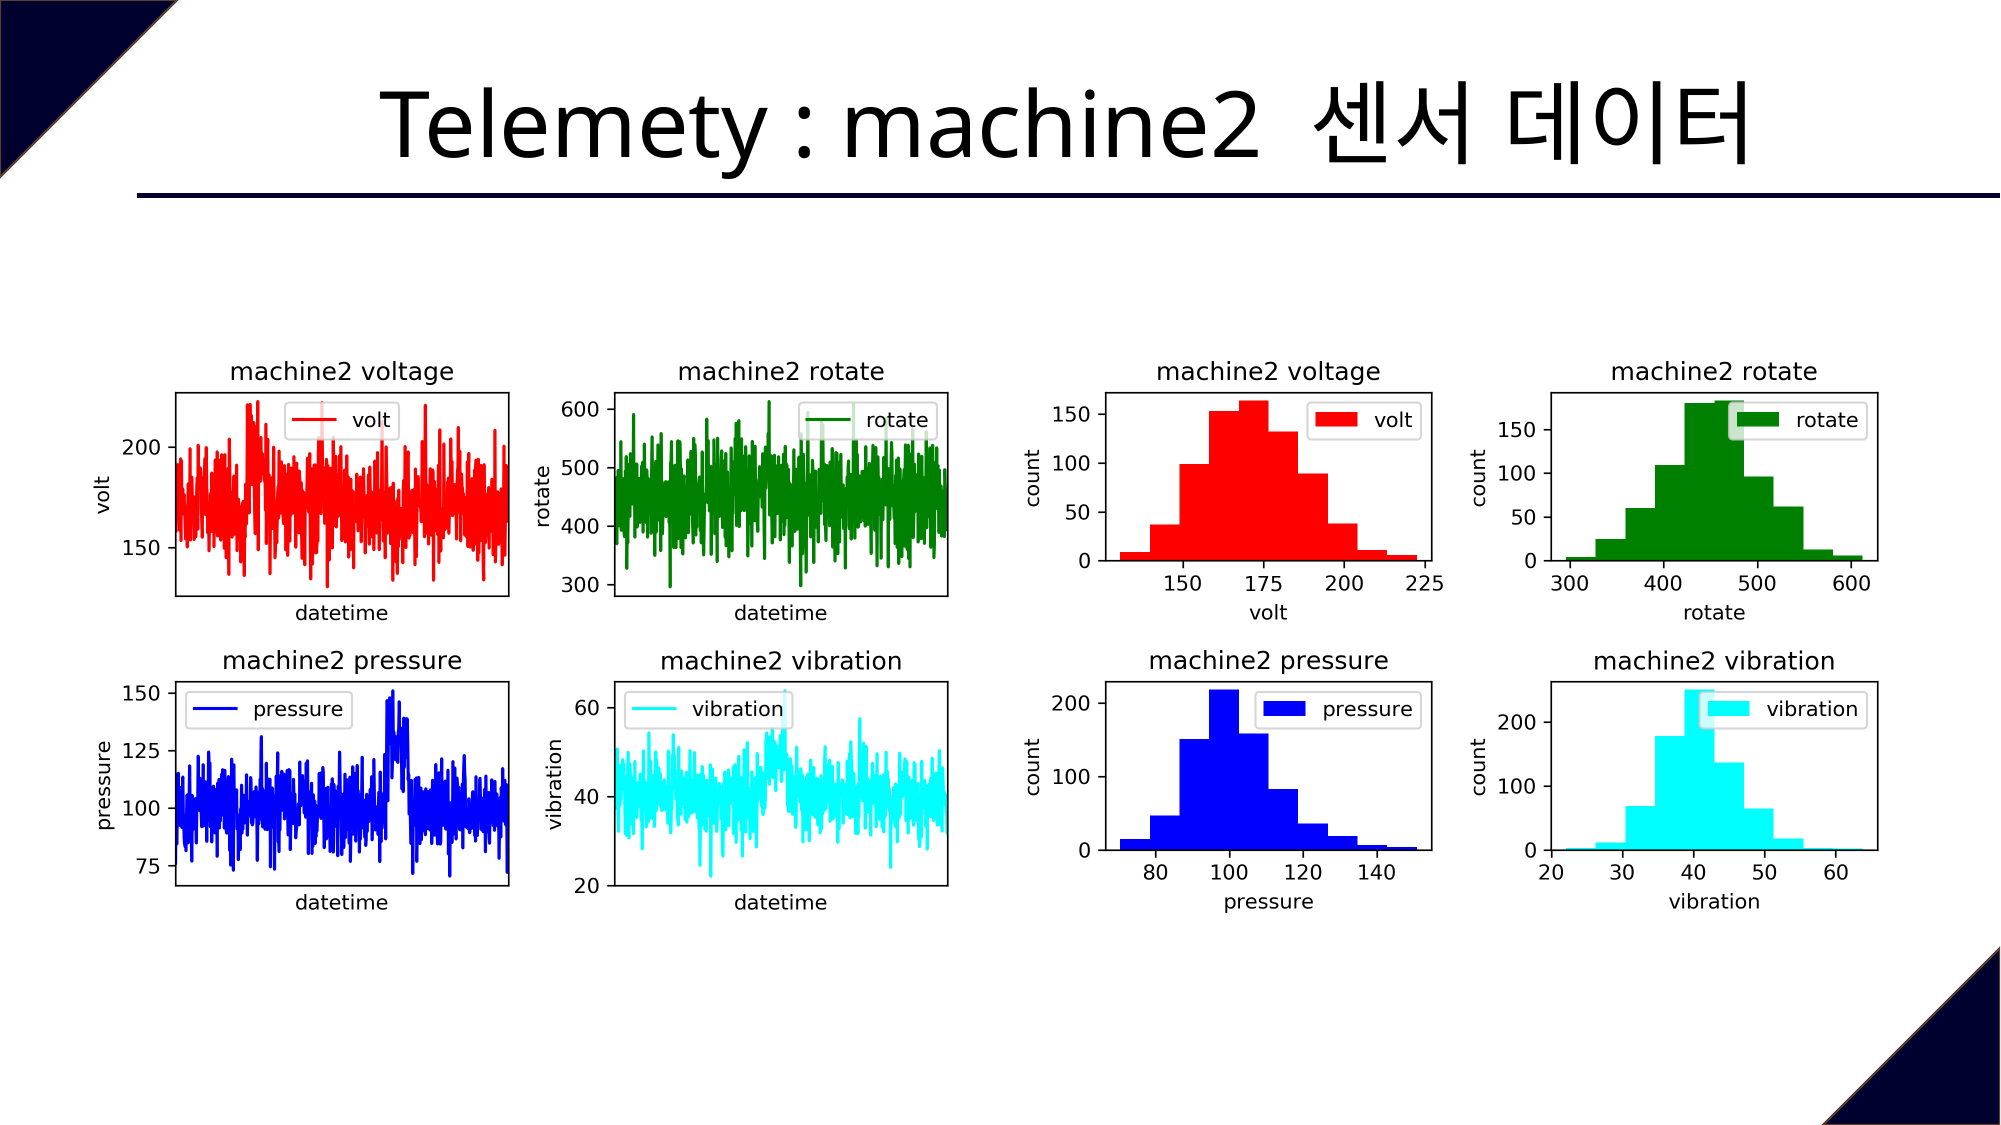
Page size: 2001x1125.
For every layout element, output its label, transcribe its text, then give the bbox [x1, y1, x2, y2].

picture [999, 336, 1900, 937]
picture [69, 336, 970, 937]
title Telemety : machine2 센서 데이터 [137, 59, 2000, 196]
